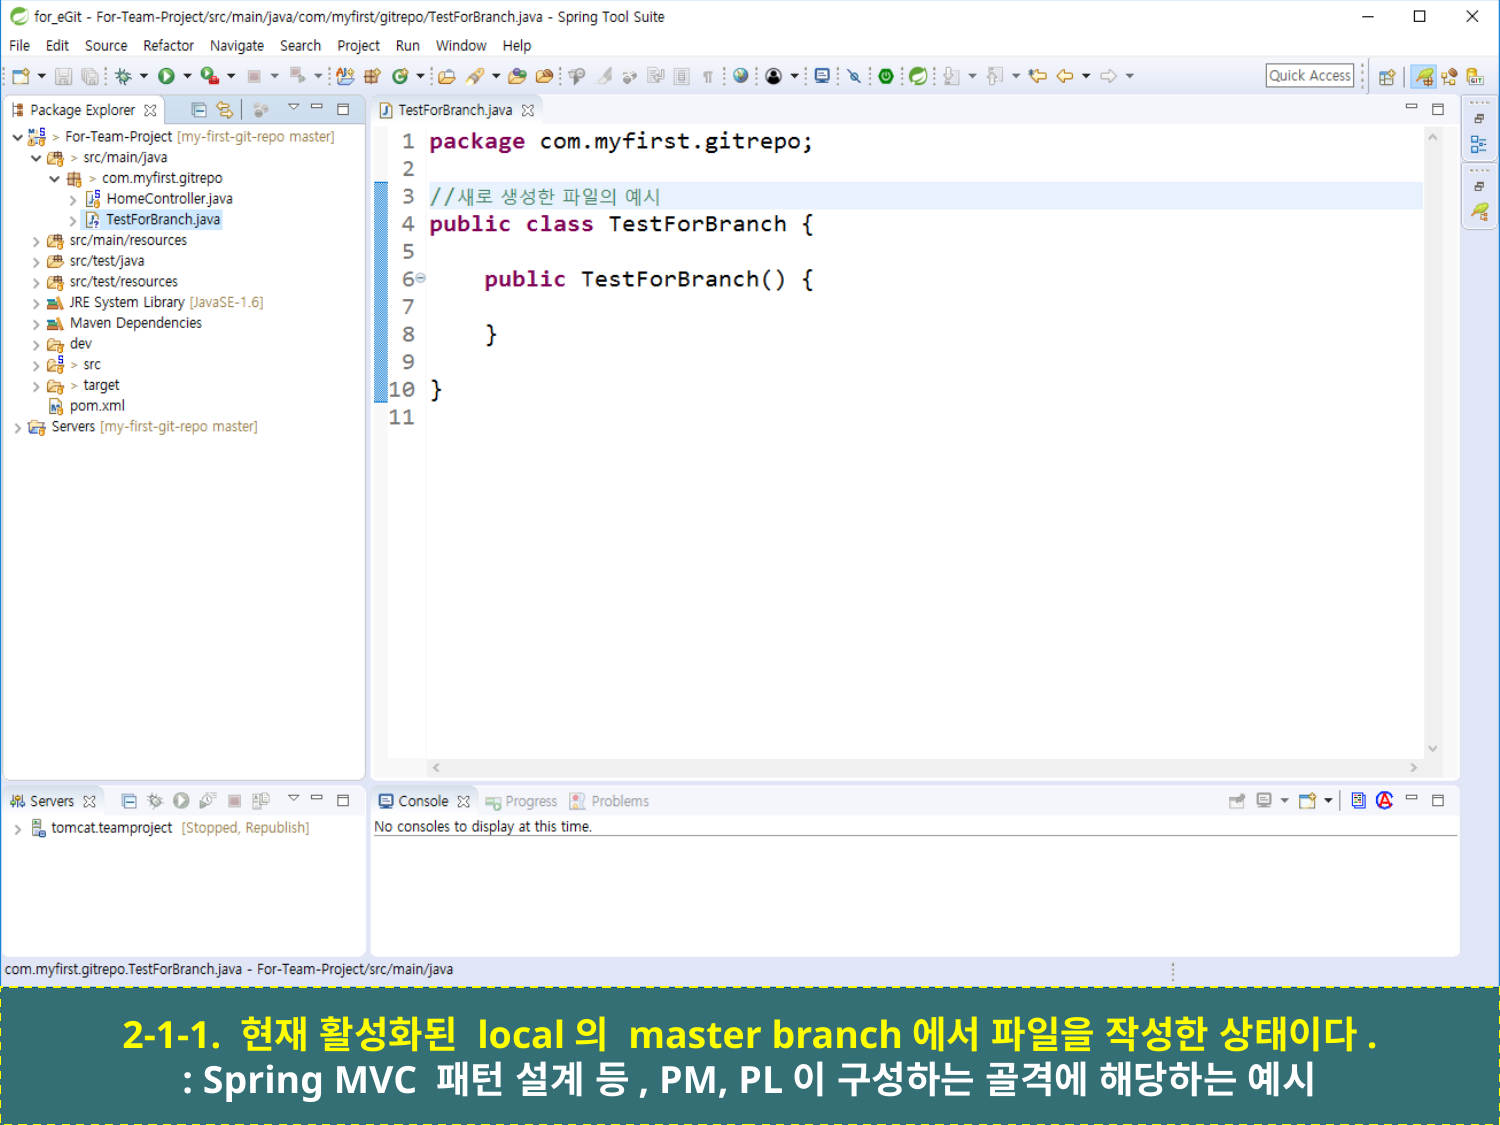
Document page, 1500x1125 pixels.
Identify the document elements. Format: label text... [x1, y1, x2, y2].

picture [0, 0, 1500, 988]
text_box 2-1-1. 현재 활성화된 local의 master branch에서 파일을 작성한 상태이다. : Spring MVC 패턴 설계 등, PM, PL이 구성하는 골격에 해당하는 예시 [0, 994, 1500, 1125]
